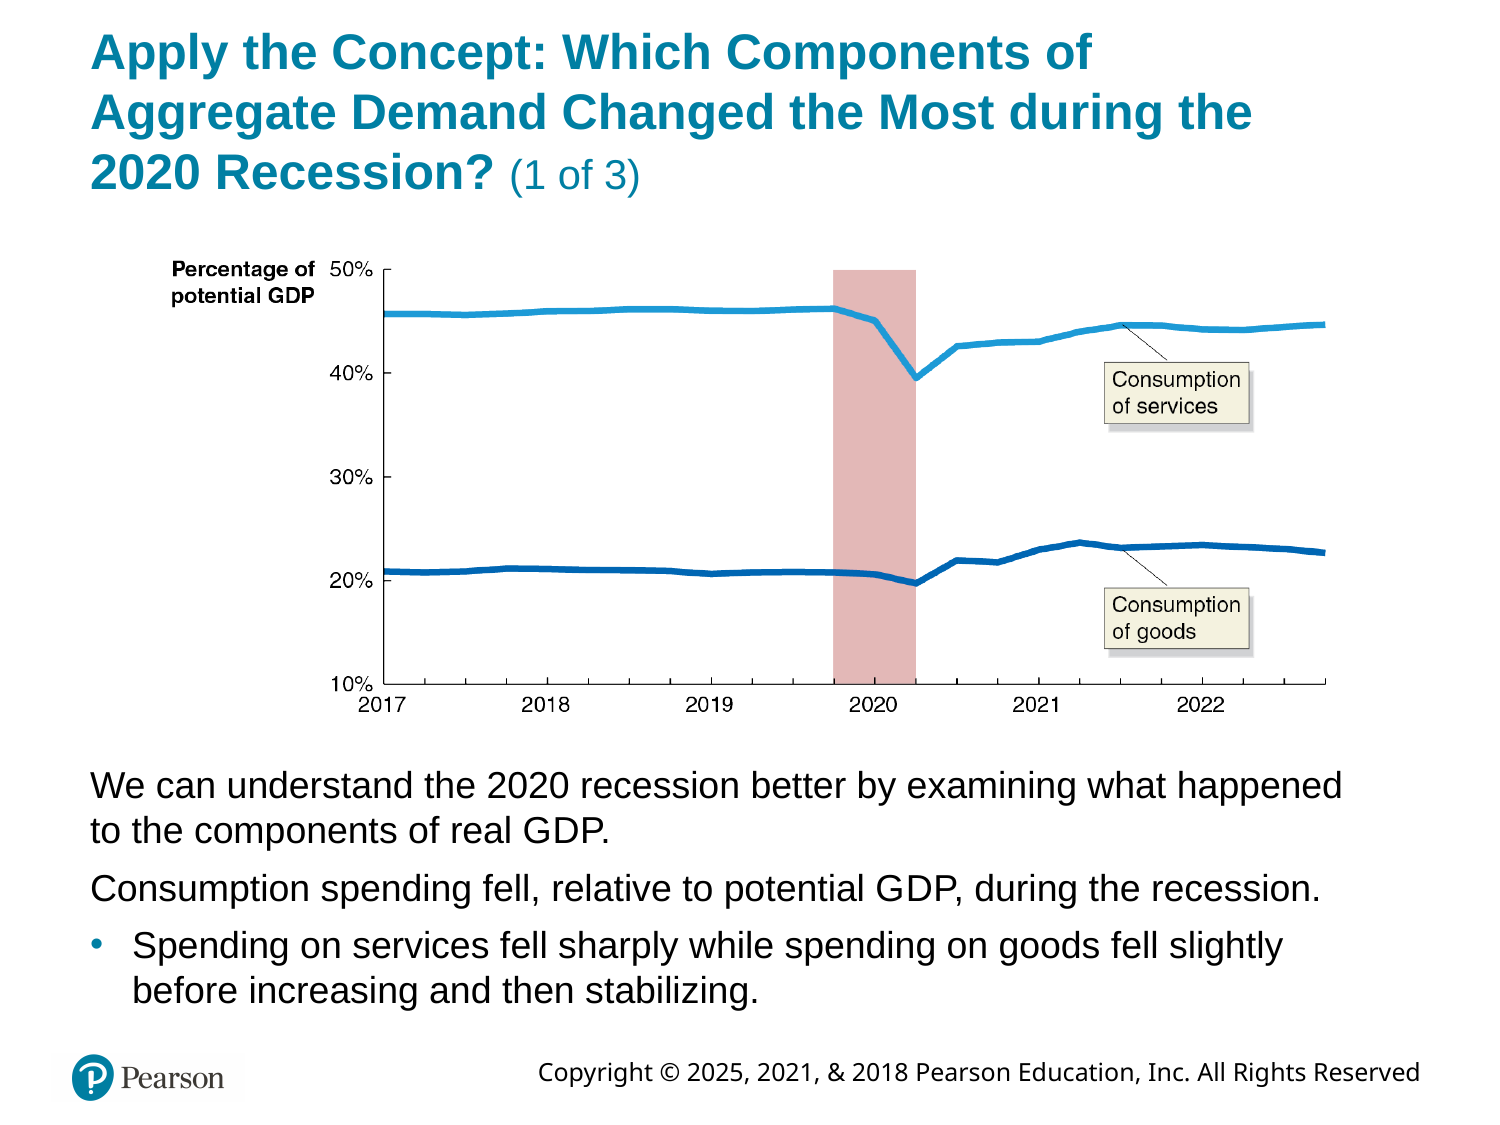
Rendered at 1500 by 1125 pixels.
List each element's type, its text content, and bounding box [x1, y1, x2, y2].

title Apply the Concept: Which Components of Aggregate Demand Changed the Most during the 2020 Recession? (1 of 3) [75, 11, 1279, 215]
list We can understand the 2020 recession better by examining what happened to the components of real G D P. Consumption spending fell, relative to potential G D P, during the recession. Spending on services fell sharply while spending on goods fell slightly before increasing and then stabilizing. [75, 746, 1377, 1024]
picture [51, 1053, 245, 1102]
picture [169, 258, 1331, 733]
